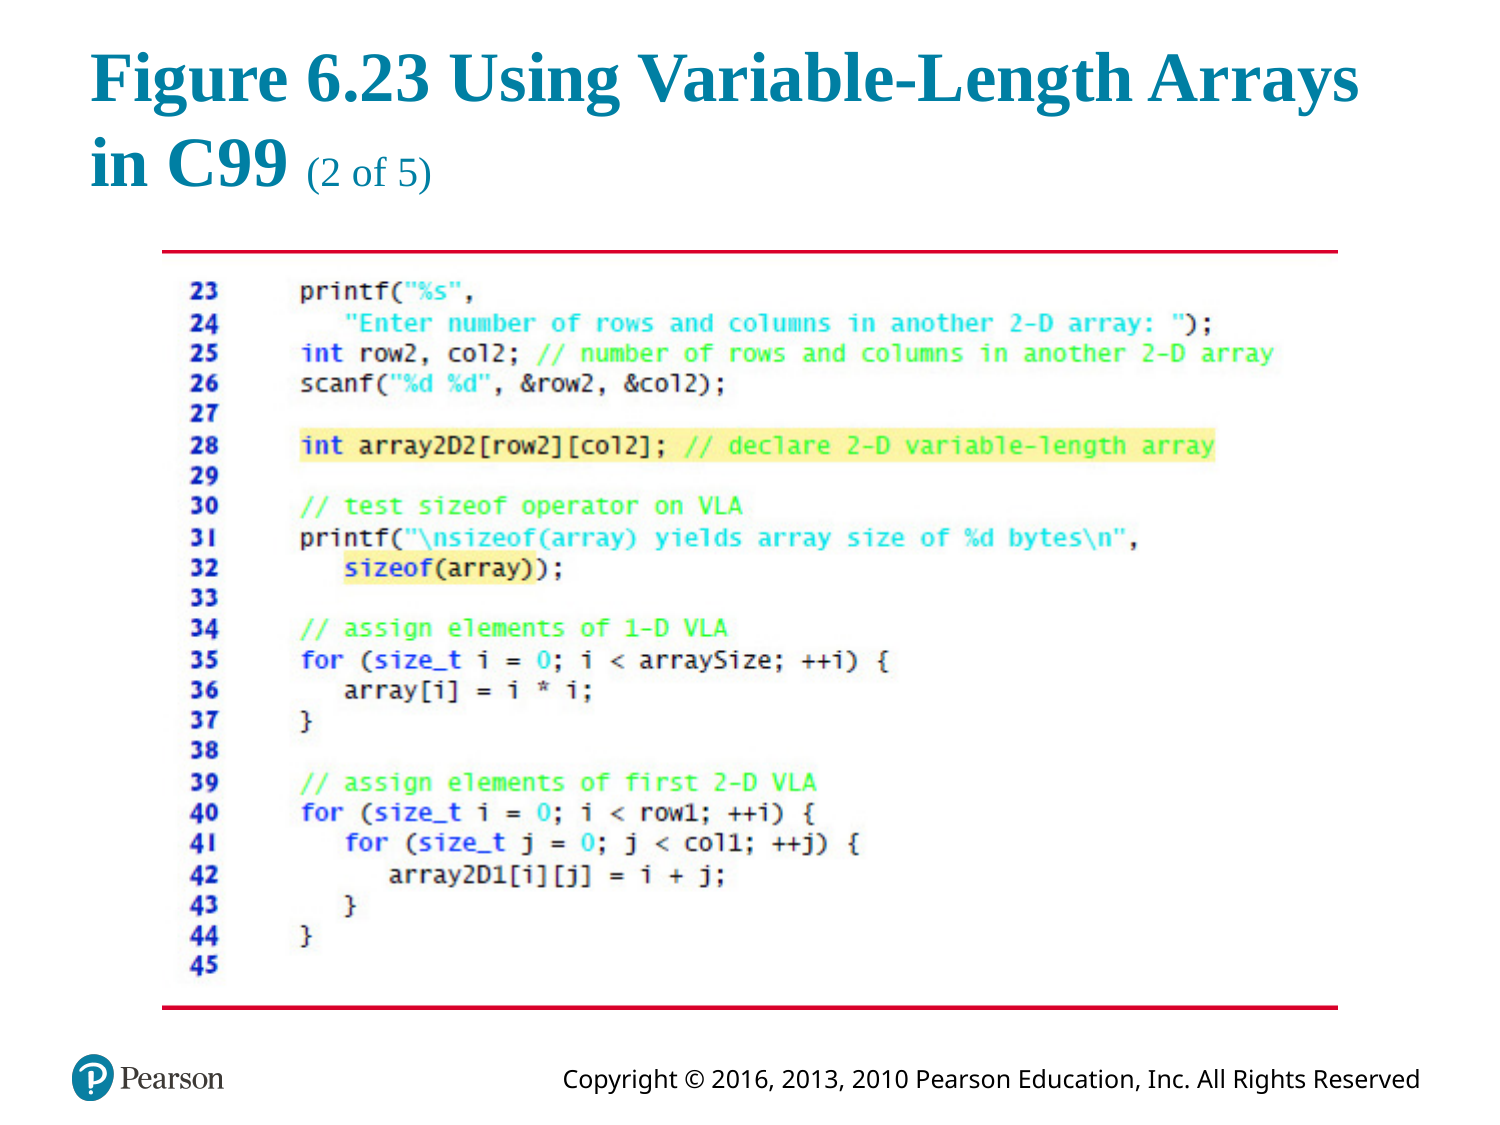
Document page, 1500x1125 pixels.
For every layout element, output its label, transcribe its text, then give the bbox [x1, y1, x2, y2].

picture [72, 1087, 83, 1101]
picture [98, 1054, 224, 1101]
title Figure 6.23 Using Variable-Length Arrays in C99 (2 of 5) [75, 0, 1425, 216]
picture [80, 1063, 106, 1088]
picture [162, 250, 1338, 1010]
picture [72, 1054, 88, 1070]
